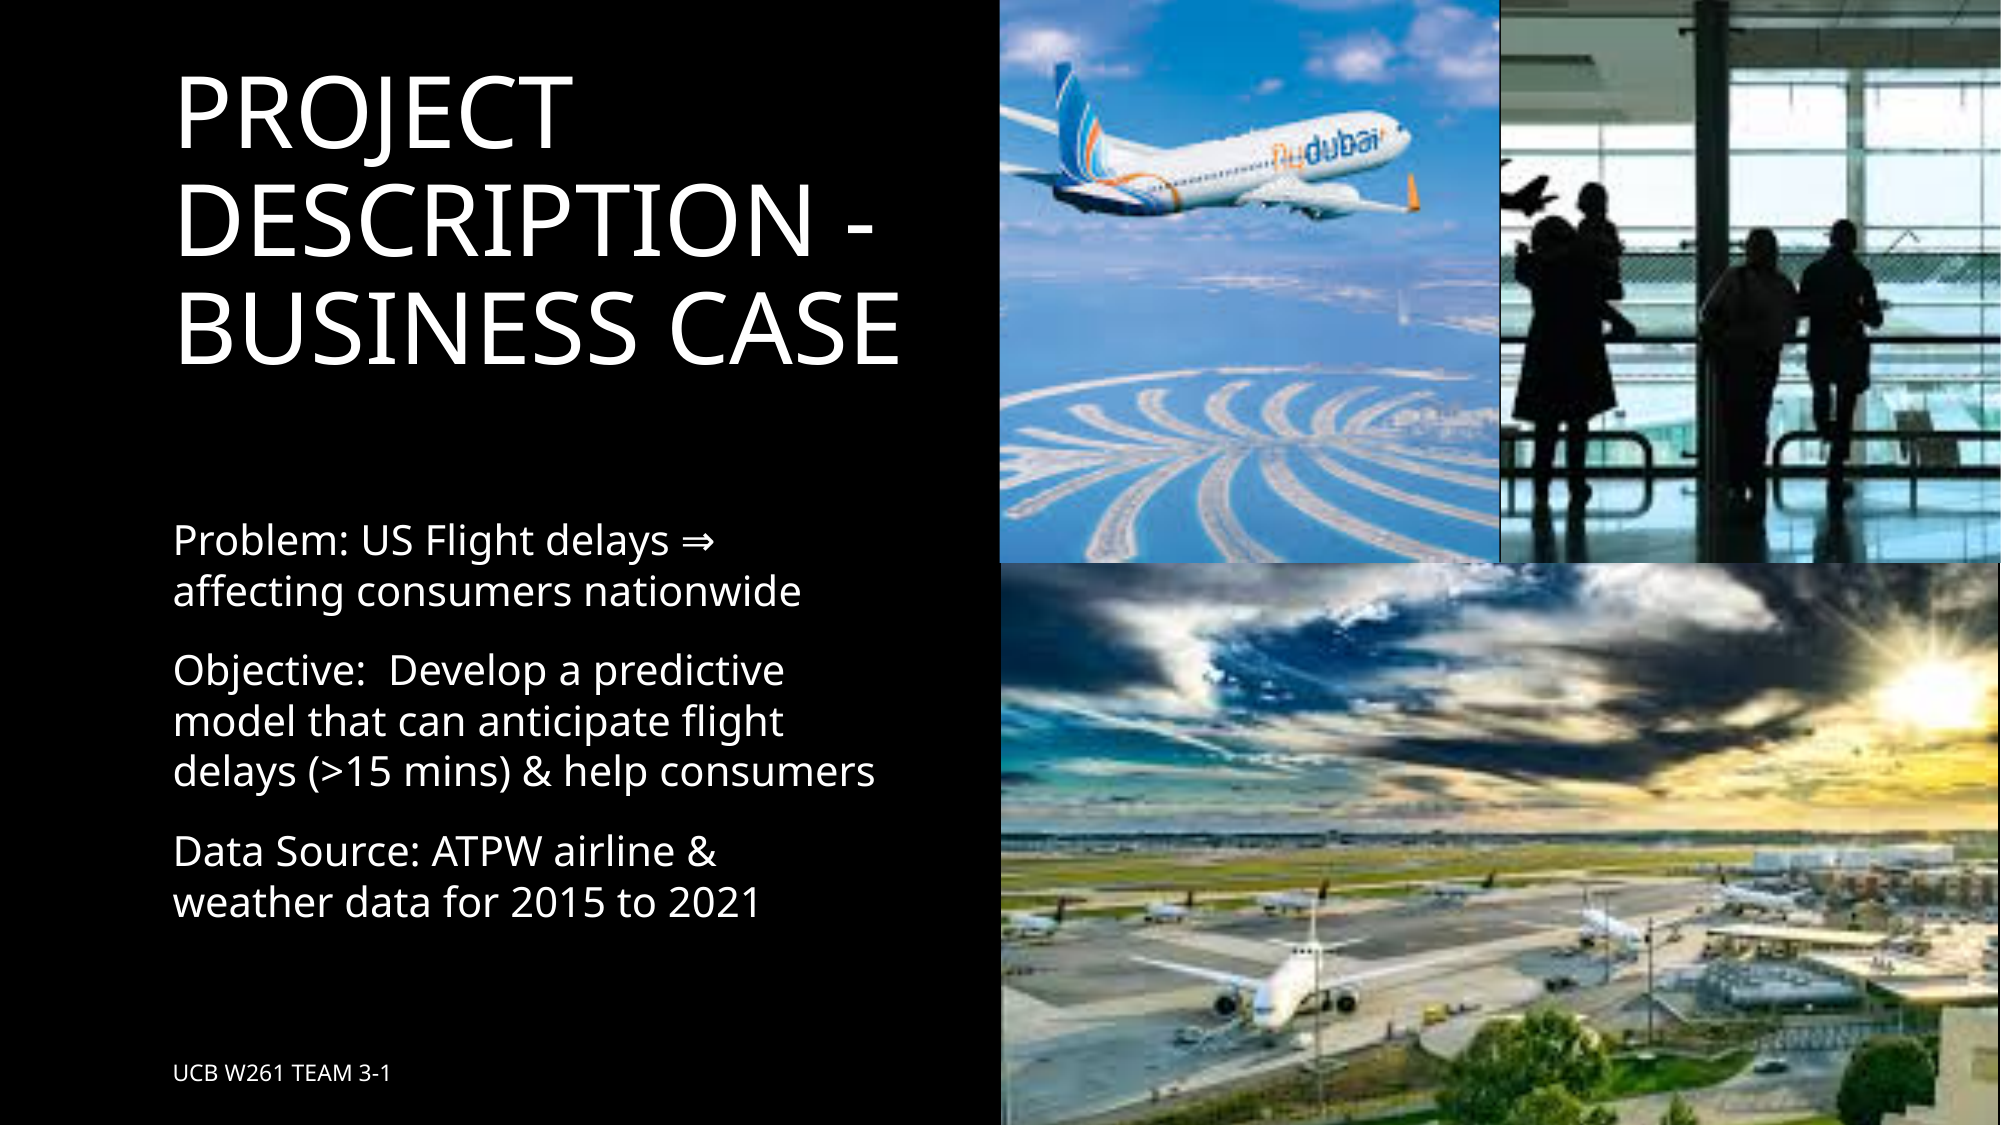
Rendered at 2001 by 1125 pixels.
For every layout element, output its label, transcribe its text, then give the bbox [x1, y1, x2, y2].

title PROJECT DESCRIPTION - BUSINESS CASE [157, 52, 994, 396]
picture [1157, 65, 1170, 71]
list Problem: US Flight delays ⇒ affecting consumers nationwide Objective: Develop a predictive model that can anticipate flight delays (>15 mins) & help consumers Data Source: ATPW airline & weather data for 2015 to 2021 [157, 424, 896, 1015]
picture [999, 0, 2001, 1125]
